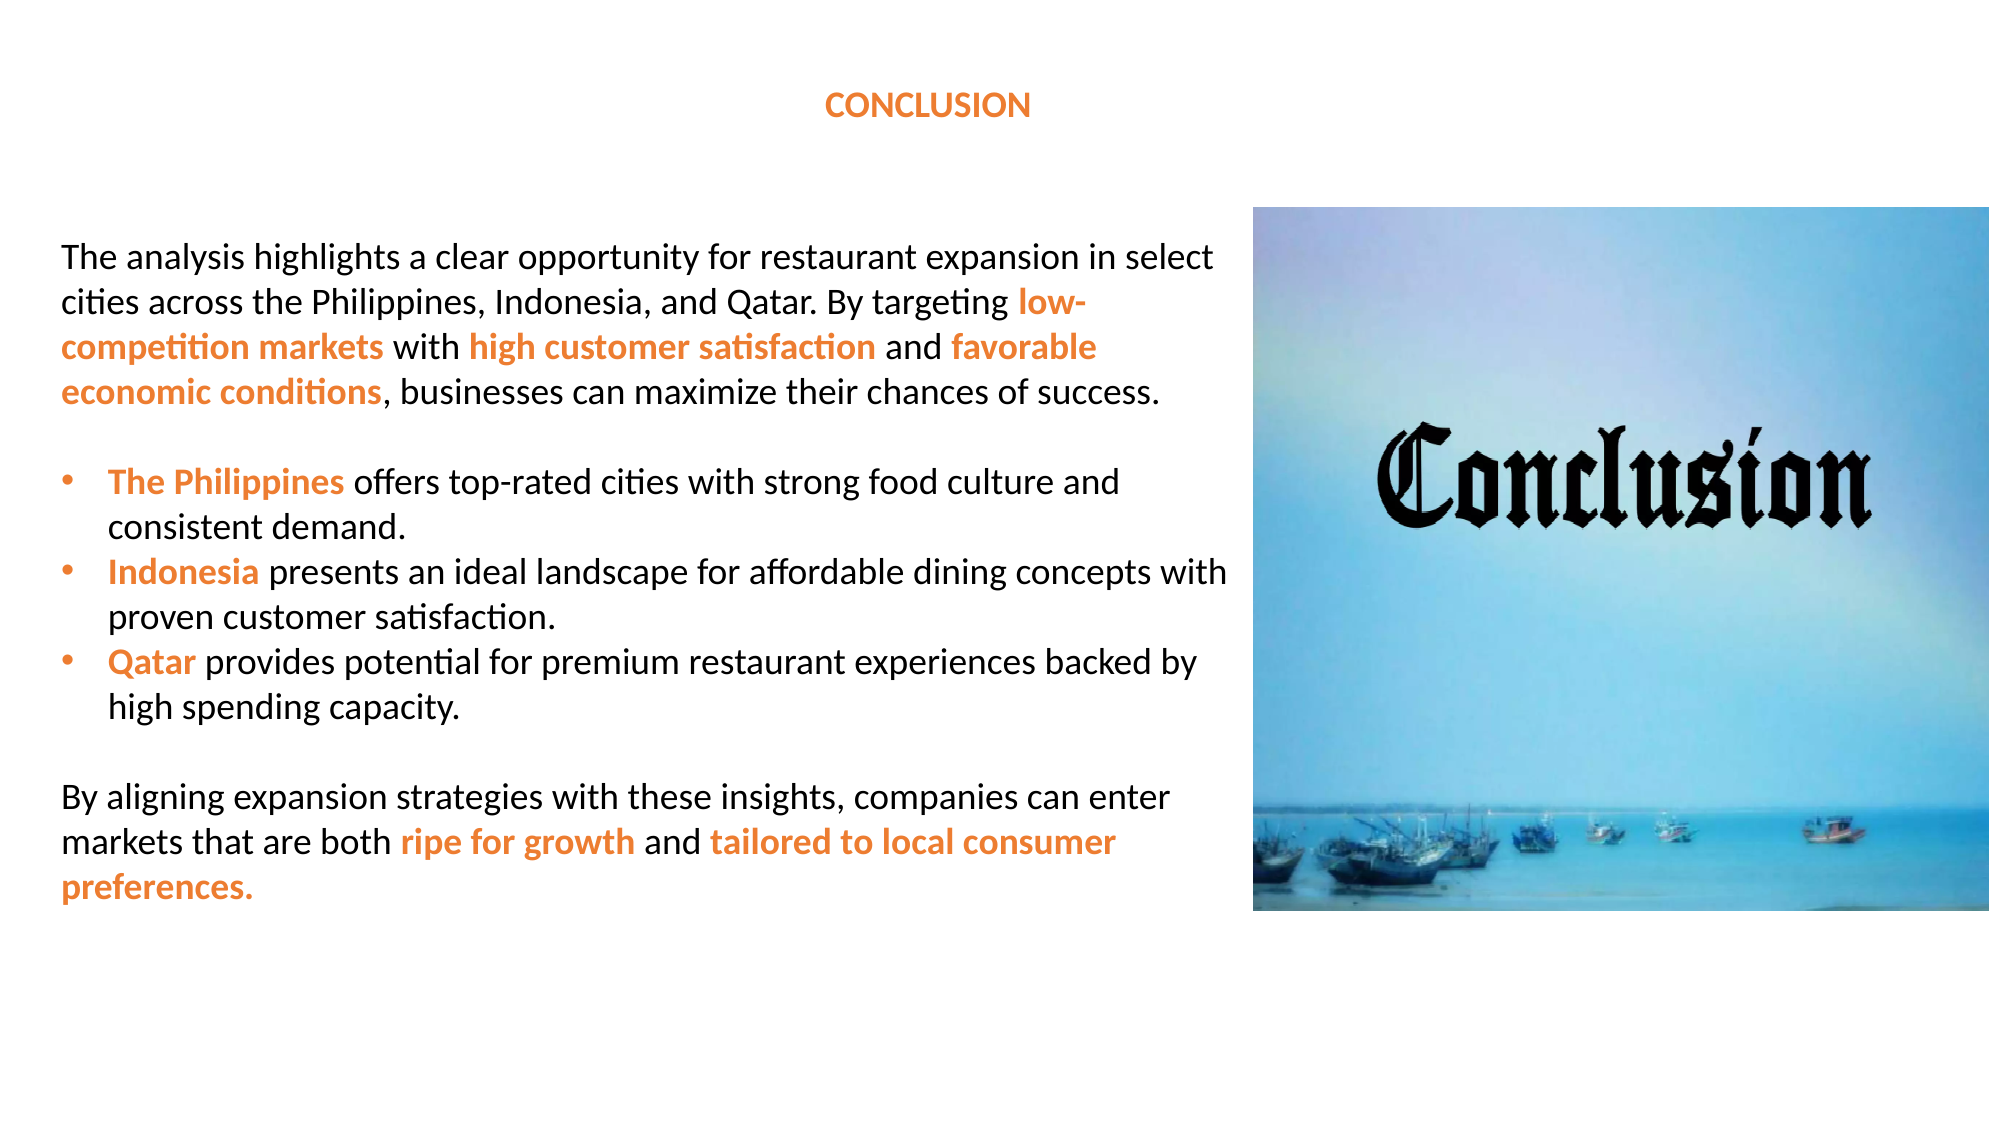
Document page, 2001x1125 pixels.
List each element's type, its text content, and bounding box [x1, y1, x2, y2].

text_box The analysis highlights a clear opportunity for restaurant expansion in select cities across the Philippines, Indonesia, and Qatar. By targeting low-competition markets with high customer satisfaction and favorable economic conditions, businesses can maximize their chances of success. The Philippines offers top-rated cities with strong food culture and consistent demand. Indonesia presents an ideal landscape for affordable dining concepts with proven customer satisfaction. Qatar provides potential for premium restaurant experiences backed by high spending capacity. By aligning expansion strategies with these insights, companies can enter markets that are both ripe for growth and tailored to local consumer preferences. [46, 224, 1254, 1005]
picture [1253, 207, 1989, 911]
text_box CONCLUSION [580, 72, 1265, 132]
